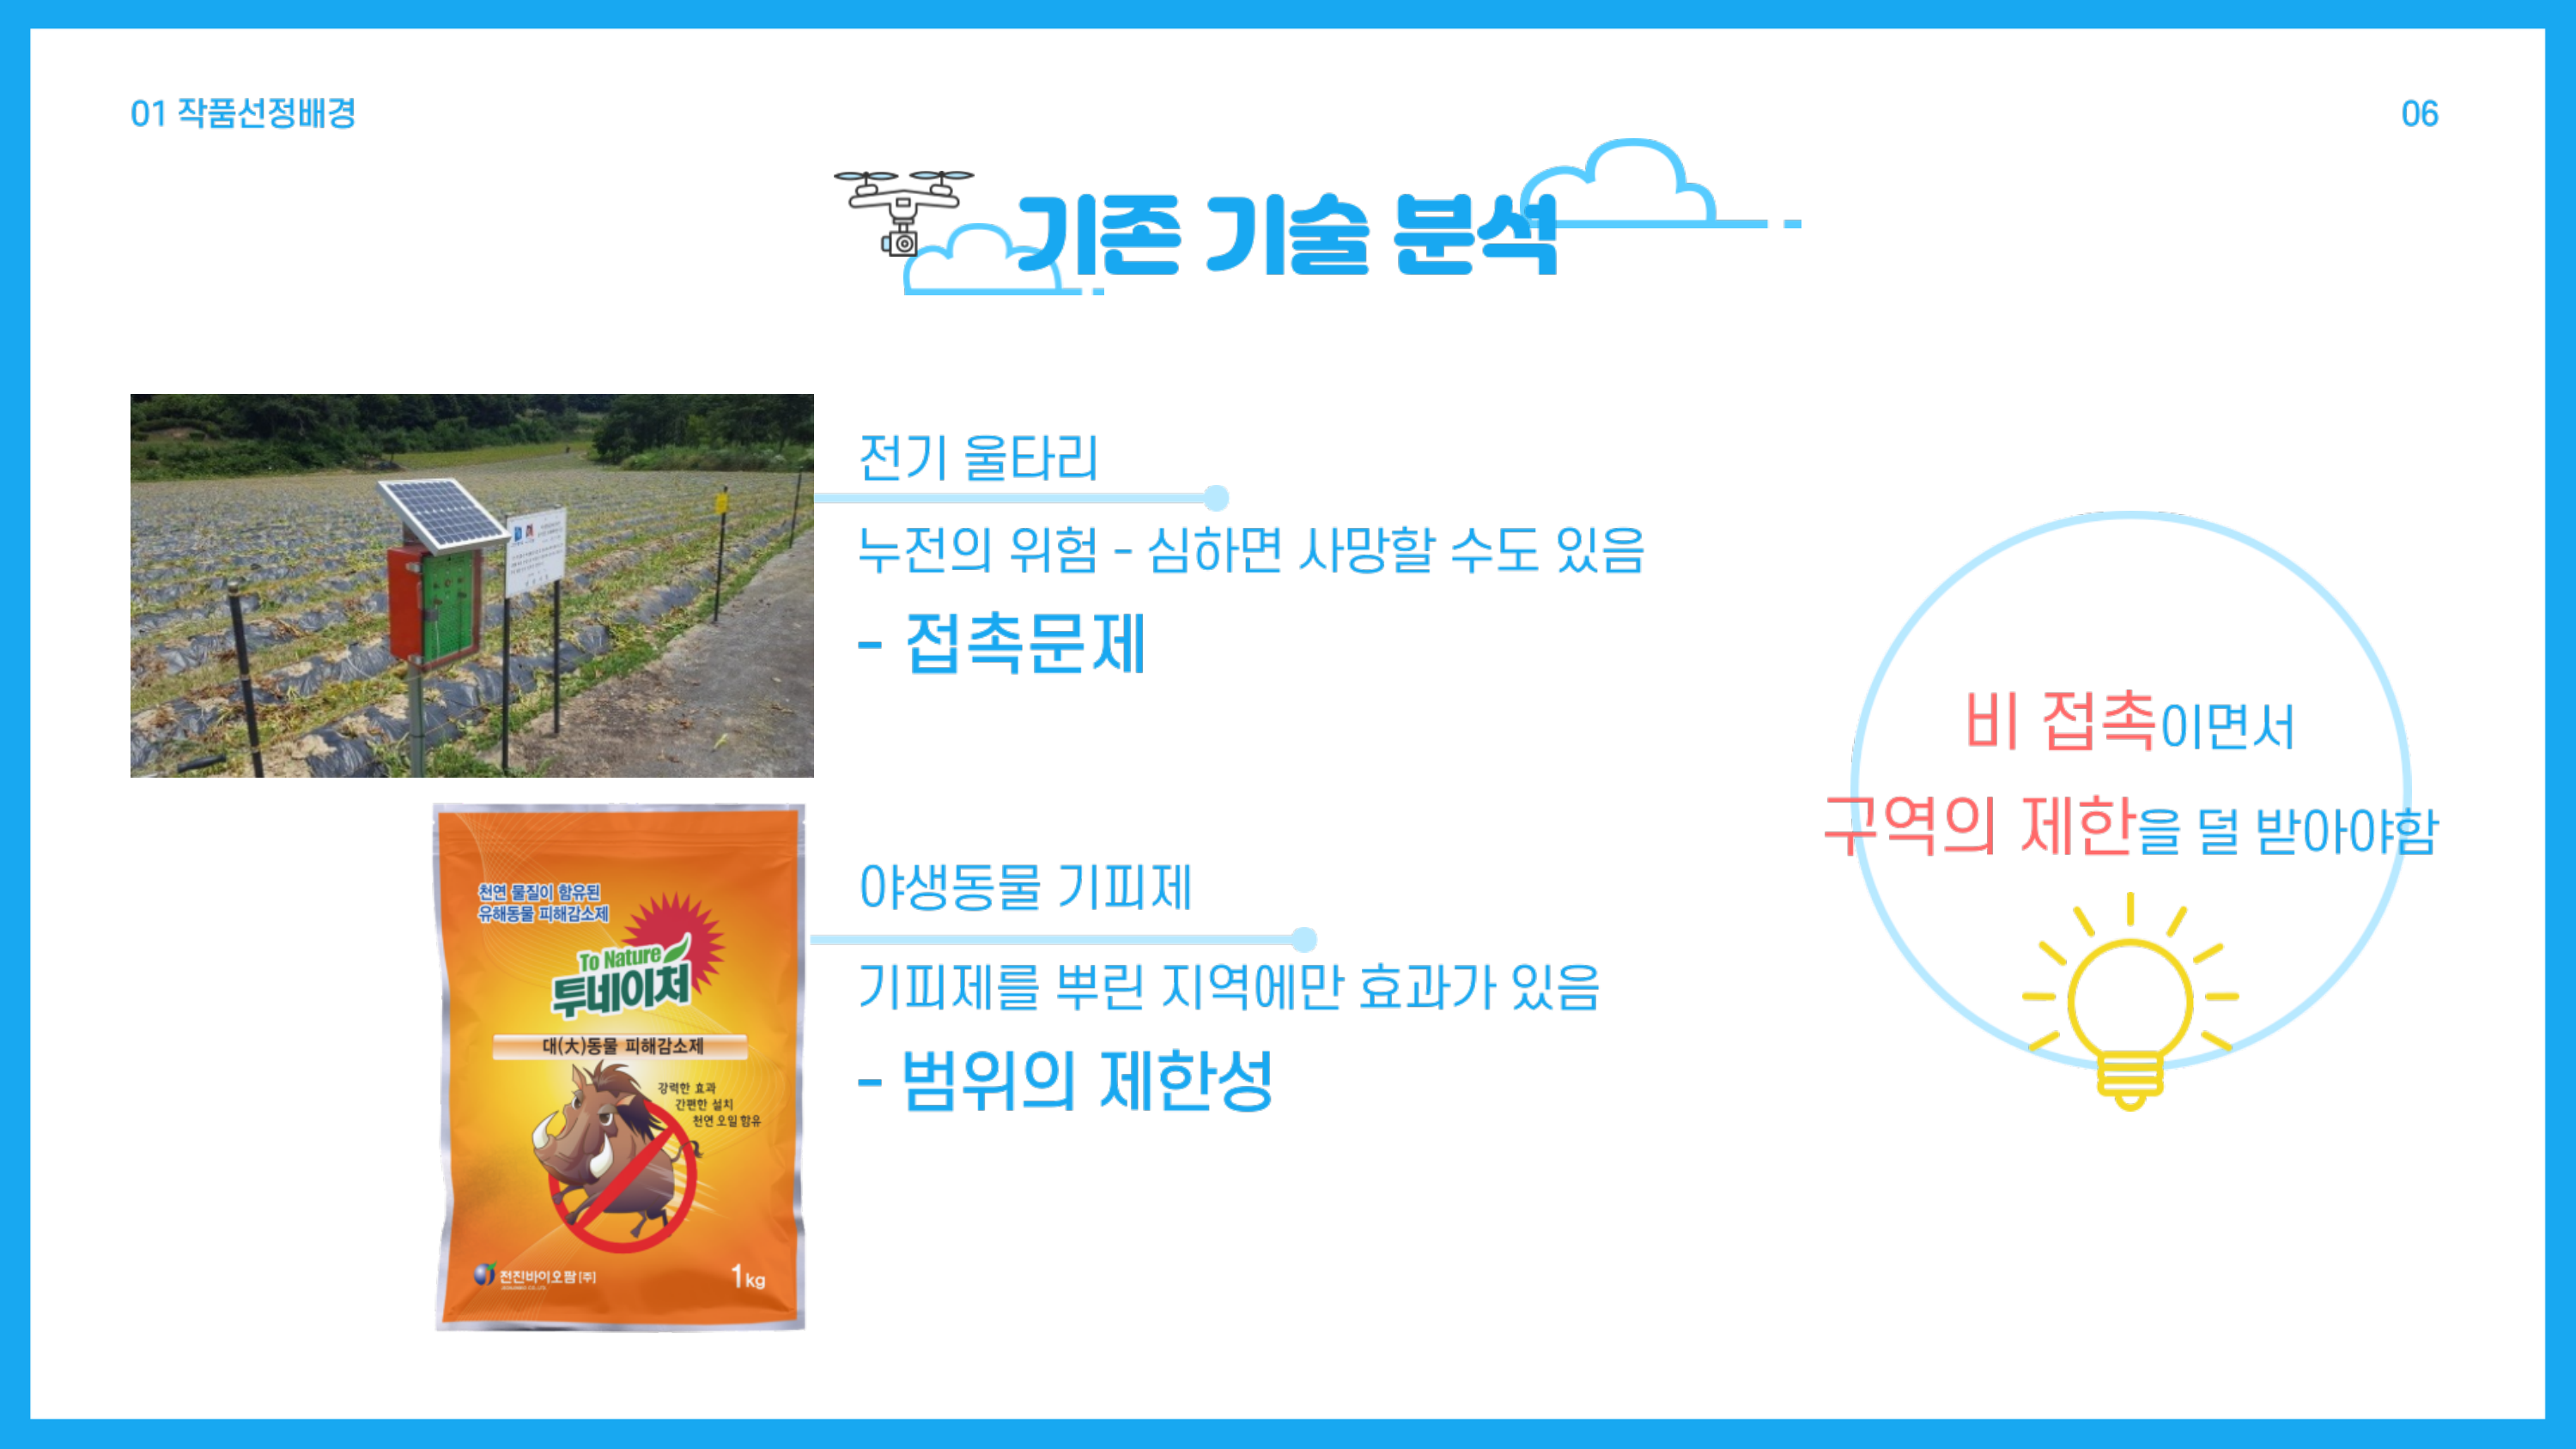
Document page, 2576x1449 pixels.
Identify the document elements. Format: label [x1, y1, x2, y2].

text_box [130, 393, 814, 778]
text_box [812, 485, 1230, 512]
picture [848, 843, 1218, 926]
text_box [810, 926, 1318, 954]
text_box [1757, 511, 2505, 1113]
picture [125, 85, 373, 144]
text_box [0, 0, 2576, 1449]
text_box [495, 138, 2081, 295]
picture [846, 506, 1678, 726]
picture [847, 943, 1632, 1163]
text_box [389, 777, 848, 1361]
picture [848, 415, 1125, 485]
picture [2392, 85, 2455, 144]
